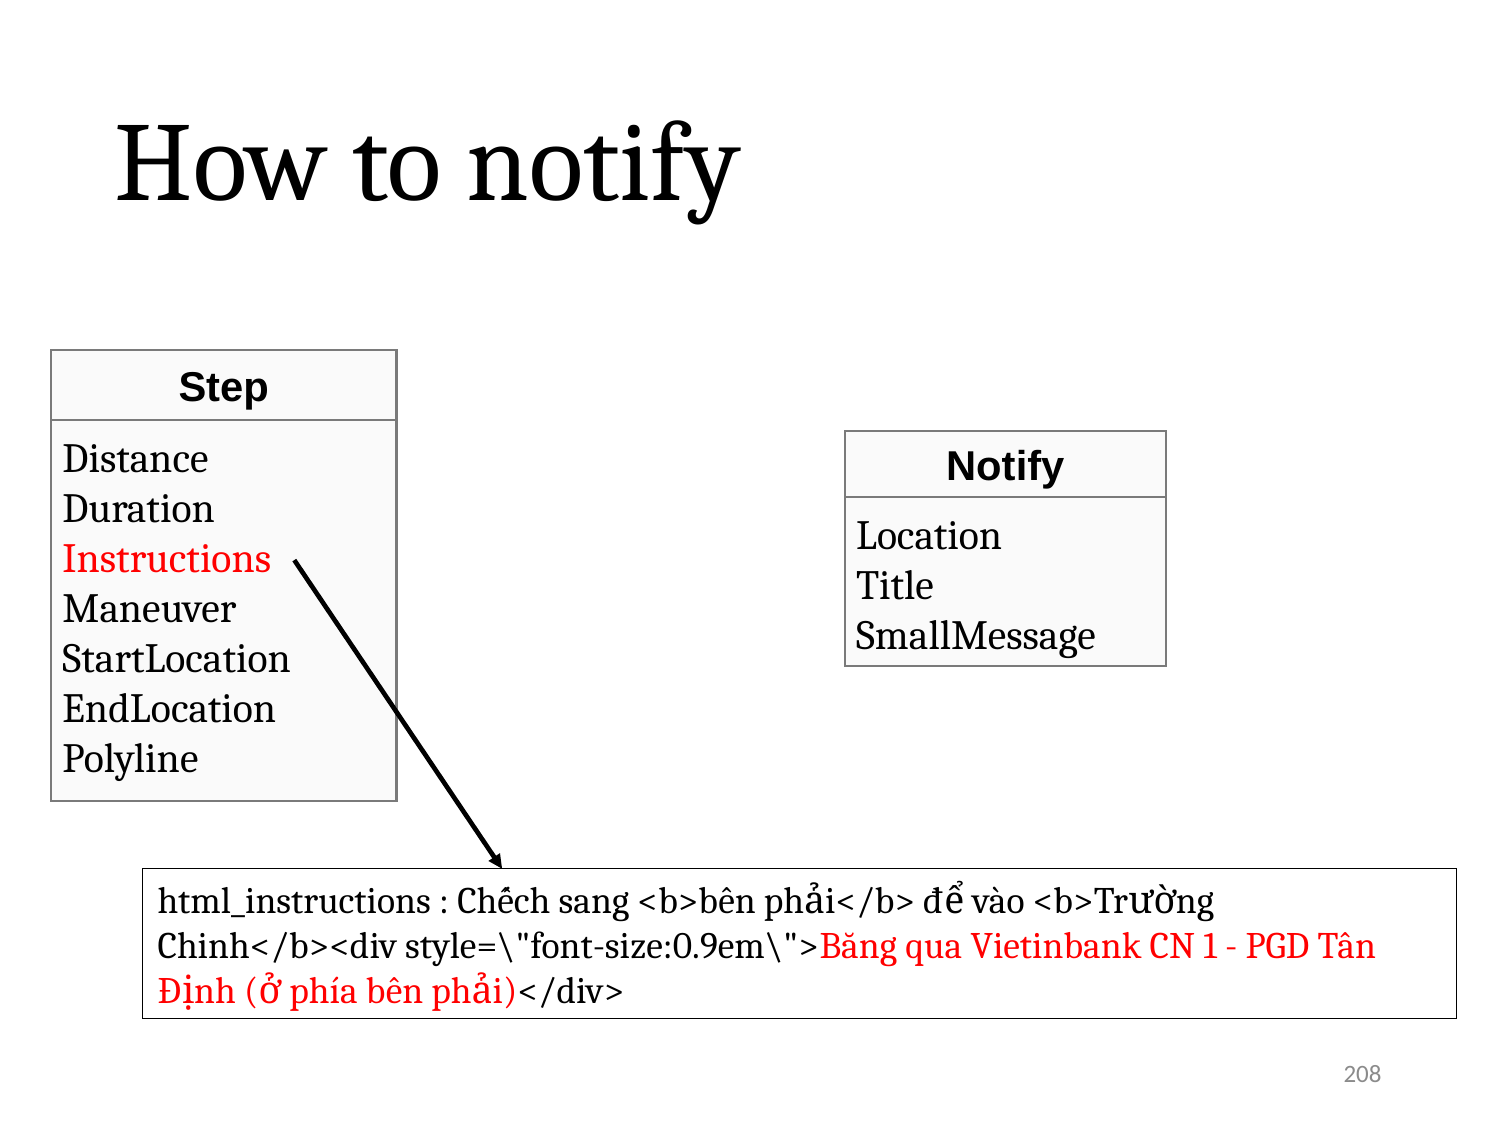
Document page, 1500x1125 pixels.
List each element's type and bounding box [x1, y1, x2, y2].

slide_number [1059, 1042, 1397, 1103]
text_box [844, 430, 1166, 667]
text_box [51, 349, 1457, 1019]
text_box [99, 70, 1450, 258]
